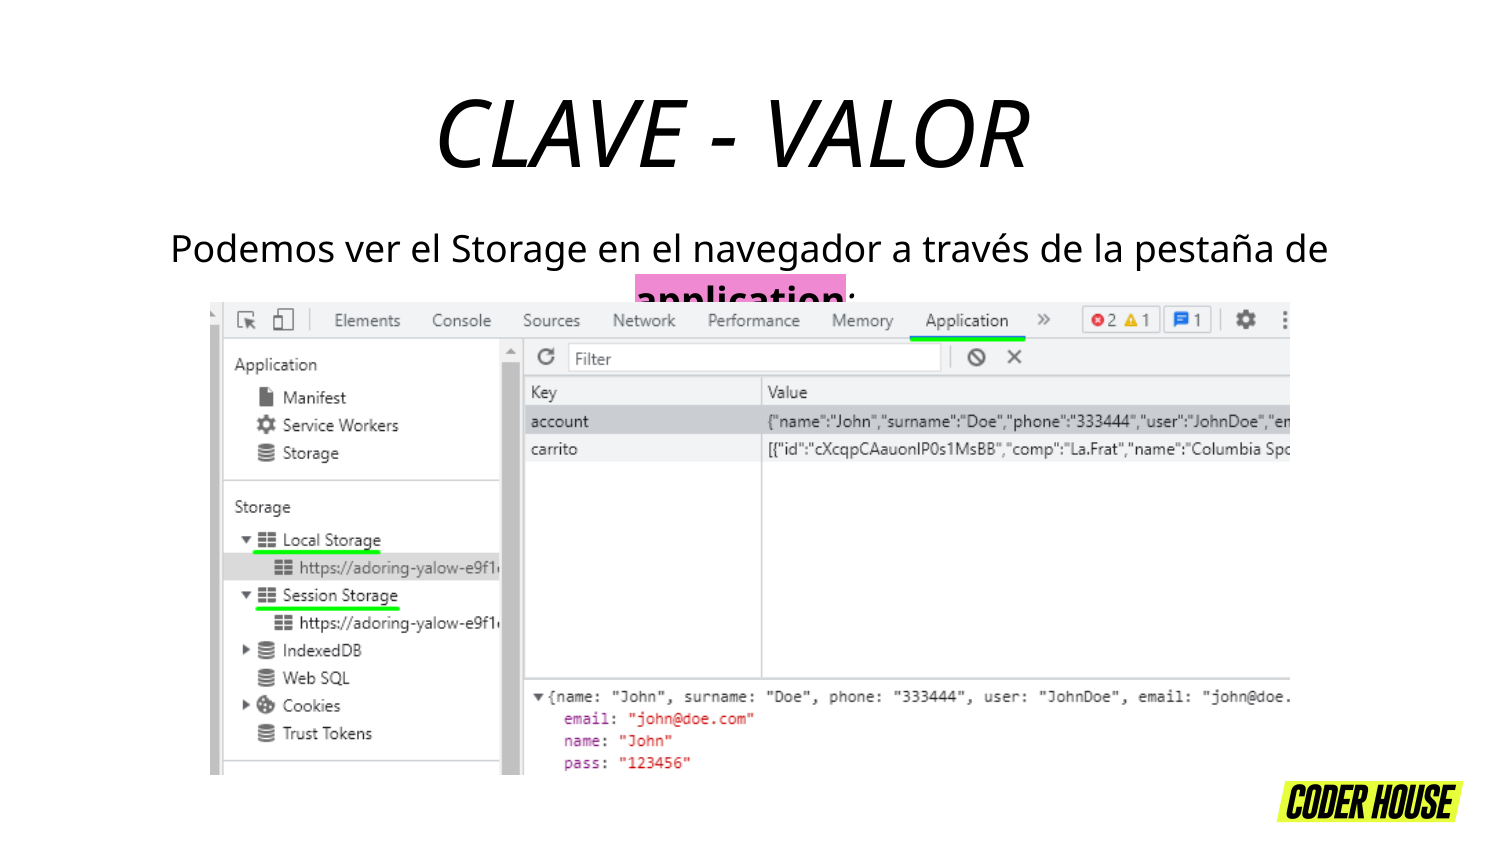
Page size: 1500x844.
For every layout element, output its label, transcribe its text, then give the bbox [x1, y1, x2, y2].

text_box Podemos ver el Storage en el navegador a través de la pestaña de application: [73, 203, 1427, 303]
picture [209, 302, 1468, 829]
text_box CLAVE - VALOR [267, 59, 1197, 203]
